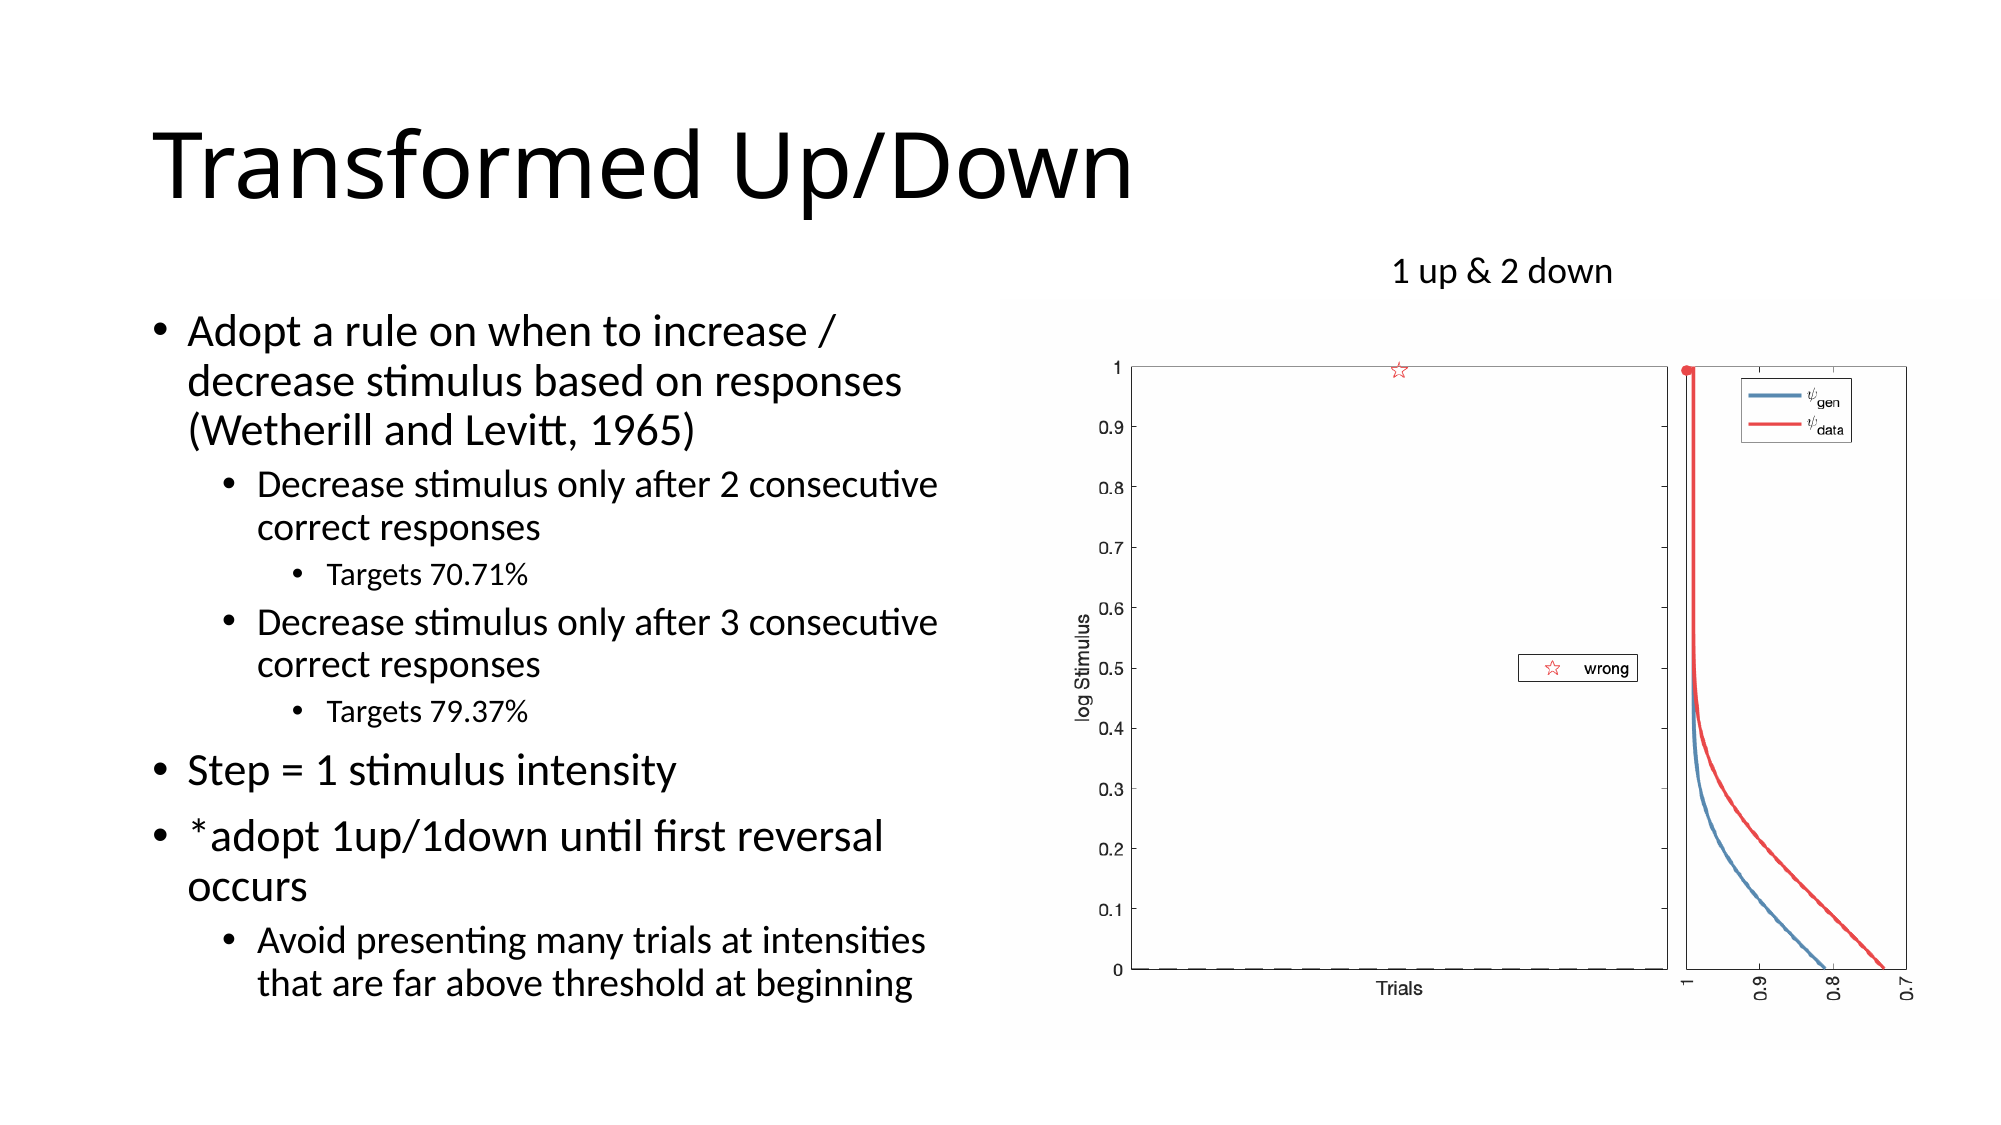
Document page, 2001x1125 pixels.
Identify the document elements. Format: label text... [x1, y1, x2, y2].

picture [1000, 299, 2000, 1050]
text_box 1 up & 2 down [1376, 238, 1692, 299]
title Transformed Up/Down [137, 59, 1863, 278]
